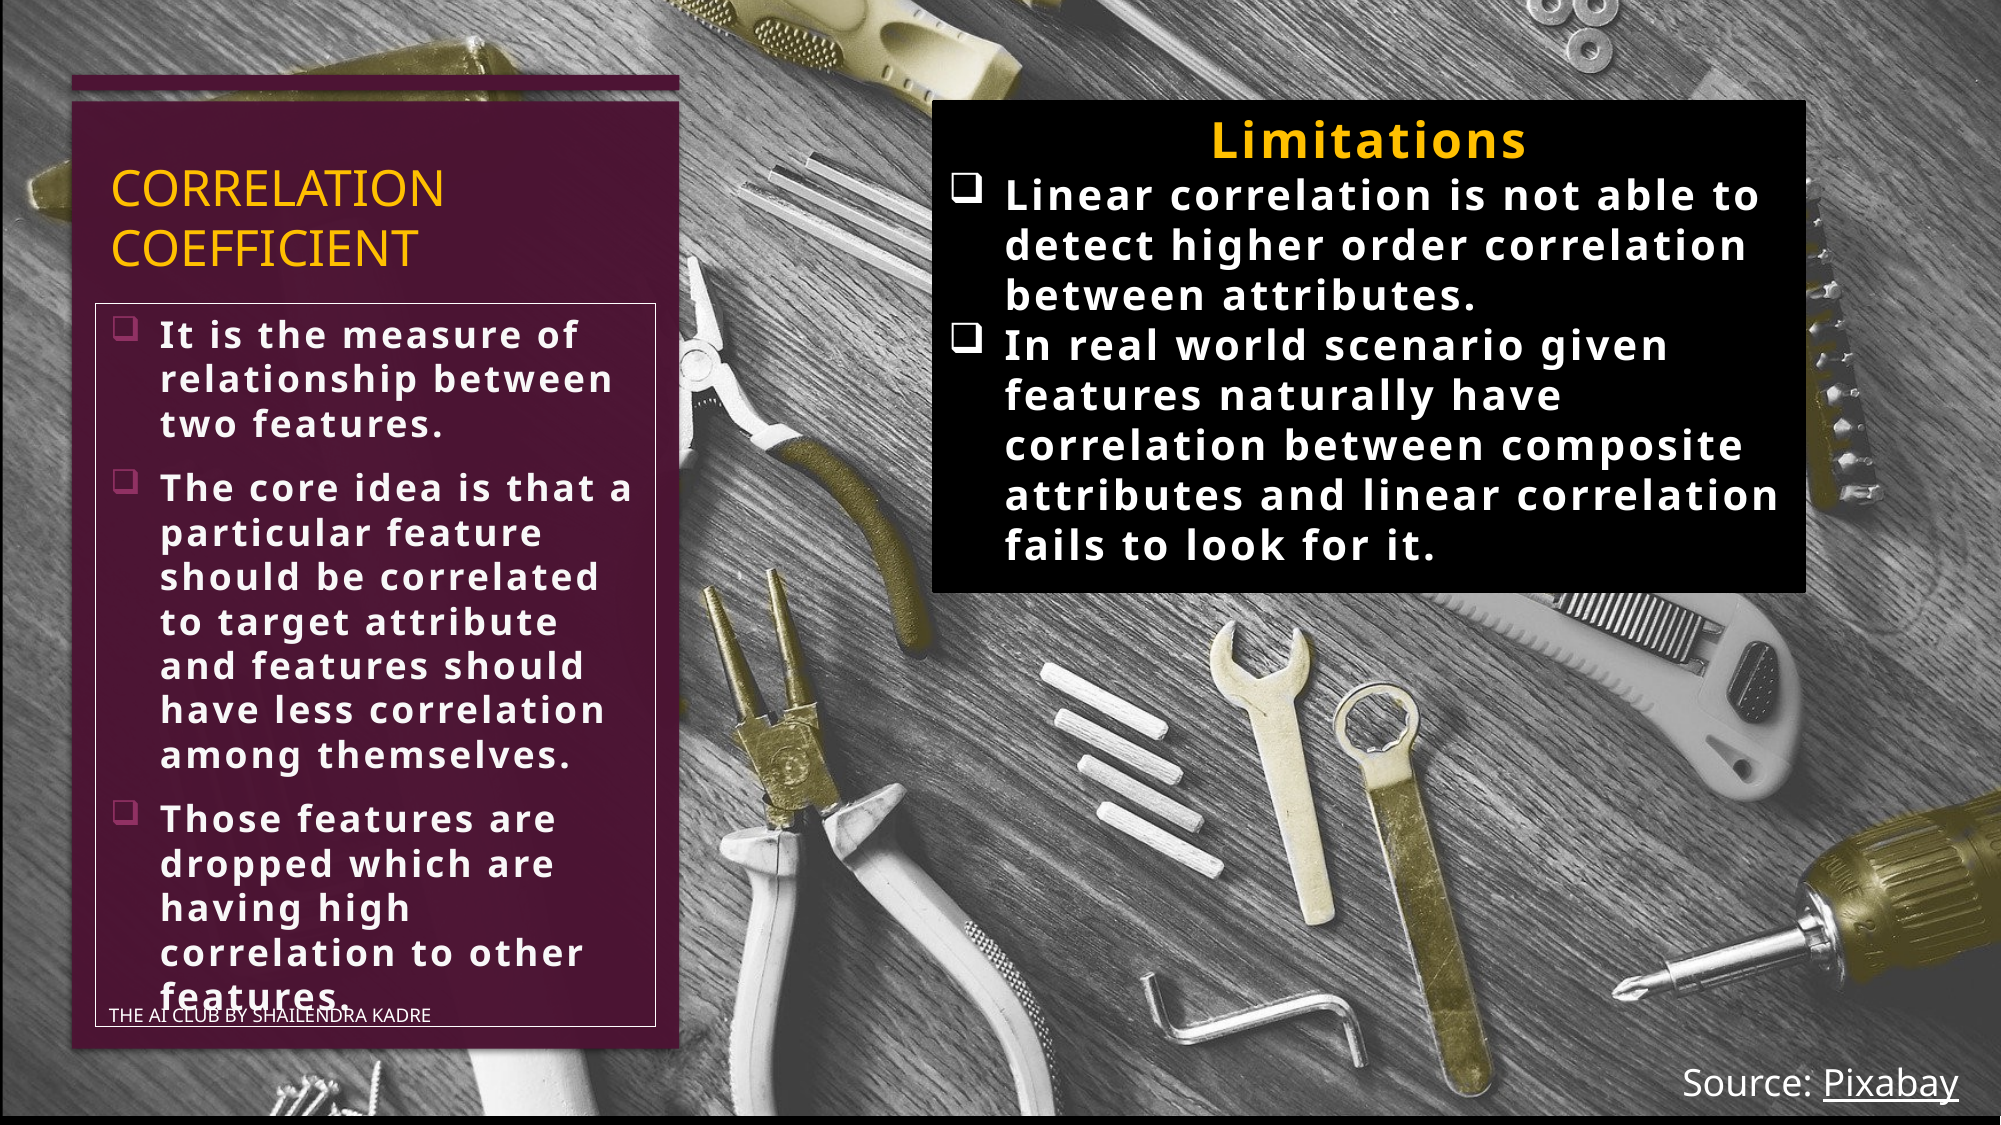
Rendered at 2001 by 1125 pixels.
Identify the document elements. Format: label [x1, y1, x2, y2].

text_box [71, 74, 680, 1049]
picture [2, 0, 2001, 1117]
